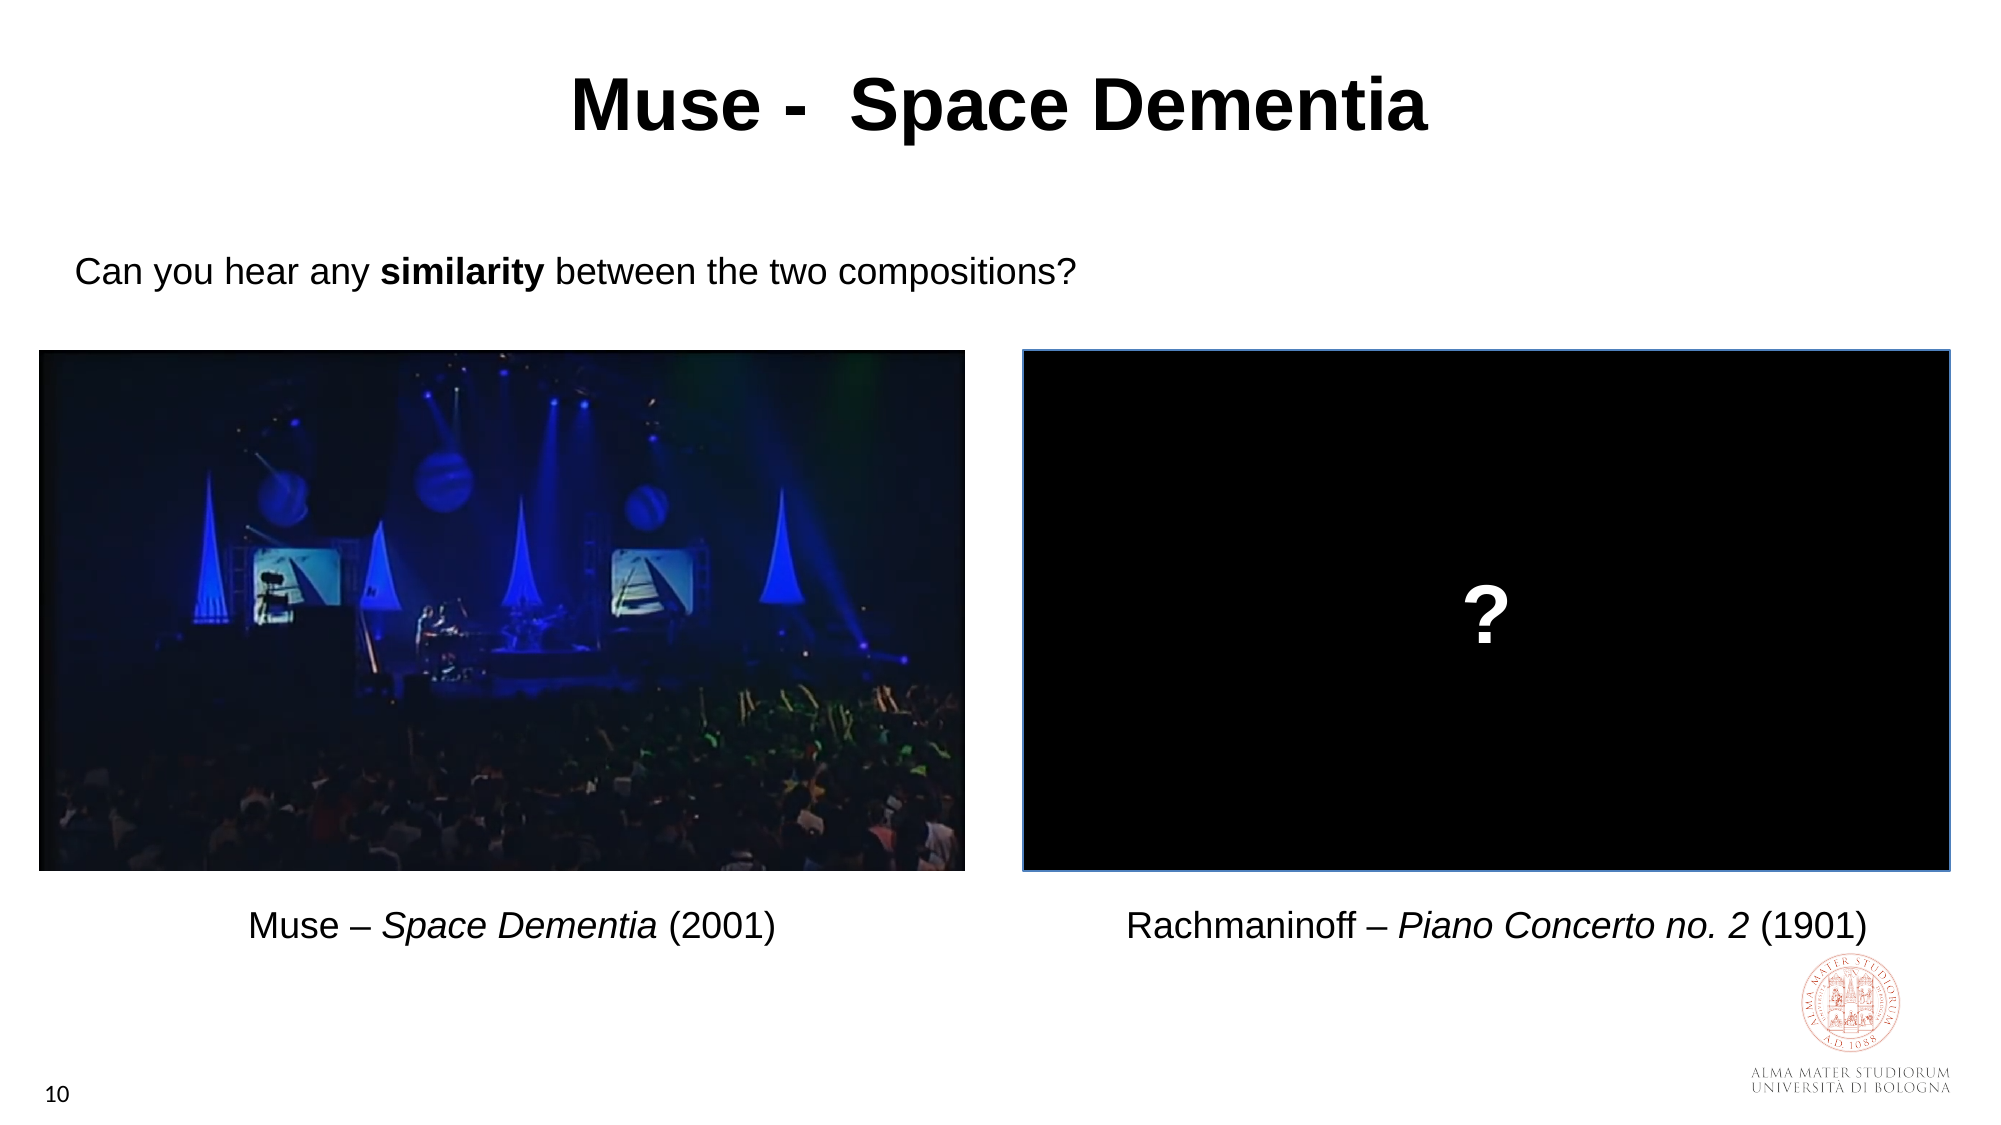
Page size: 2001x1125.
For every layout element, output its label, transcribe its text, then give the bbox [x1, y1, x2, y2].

text_box Muse - Space Dementia [419, 48, 1581, 163]
text_box Can you hear any similarity between the two compositions? [38, 217, 1466, 332]
text_box Rachmaninoff – Piano Concerto no. 2 (1901) [1023, 878, 1951, 986]
text_box Muse – Space Dementia (2001) [38, 879, 966, 986]
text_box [1022, 349, 1951, 872]
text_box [37, 349, 966, 872]
picture [1720, 933, 1981, 1118]
